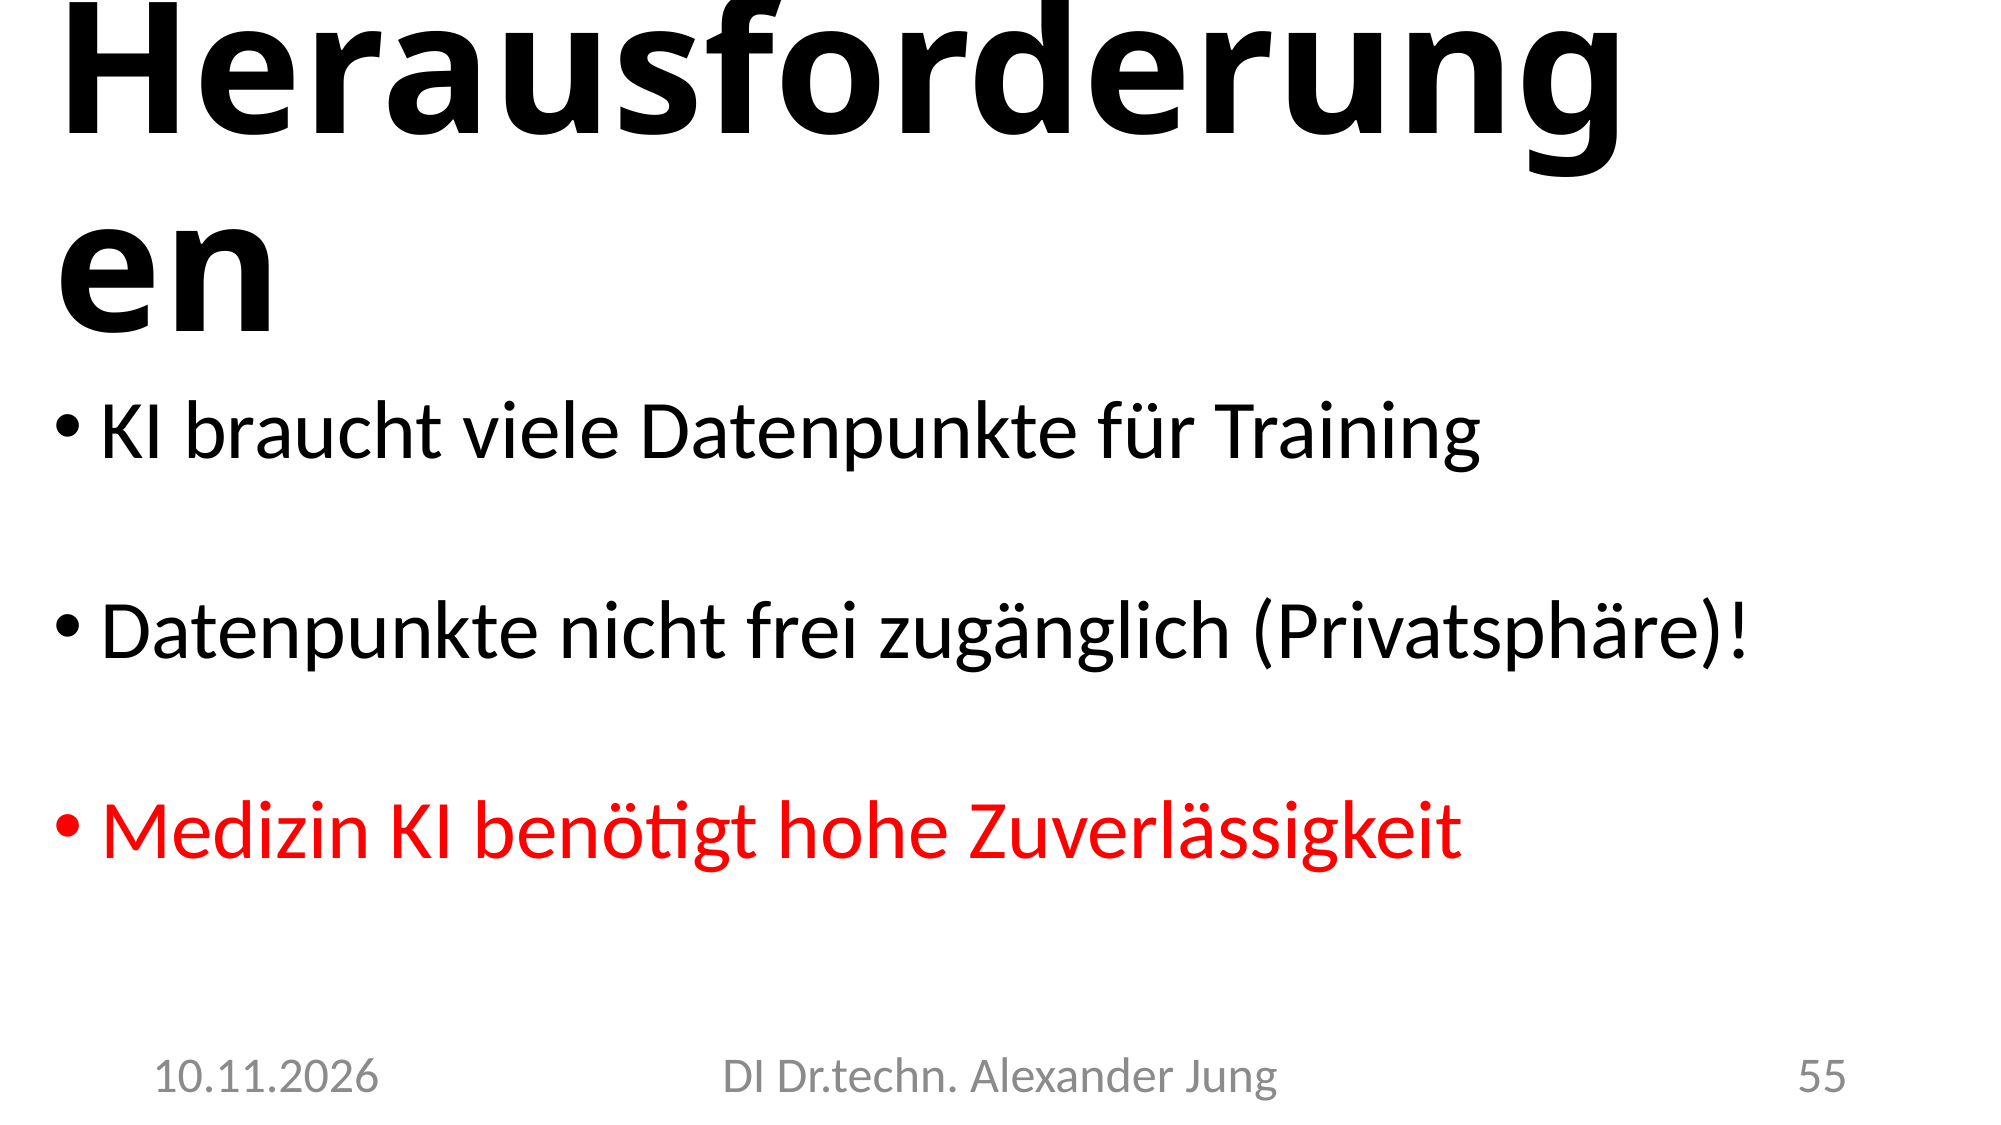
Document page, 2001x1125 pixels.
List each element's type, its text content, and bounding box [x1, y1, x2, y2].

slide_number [137, 1042, 588, 1103]
title Herausforderungen [38, 27, 1718, 319]
text_box KI braucht viele Datenpunkte für Training Datenpunkte nicht frei zugänglich (Privatsphäre)! Medizin KI benötigt hohe Zuverlässigkeit [38, 367, 2000, 883]
footer DI Dr.techn. Alexander Jung [662, 1042, 1338, 1103]
slide_number 55 [1412, 1042, 1863, 1103]
